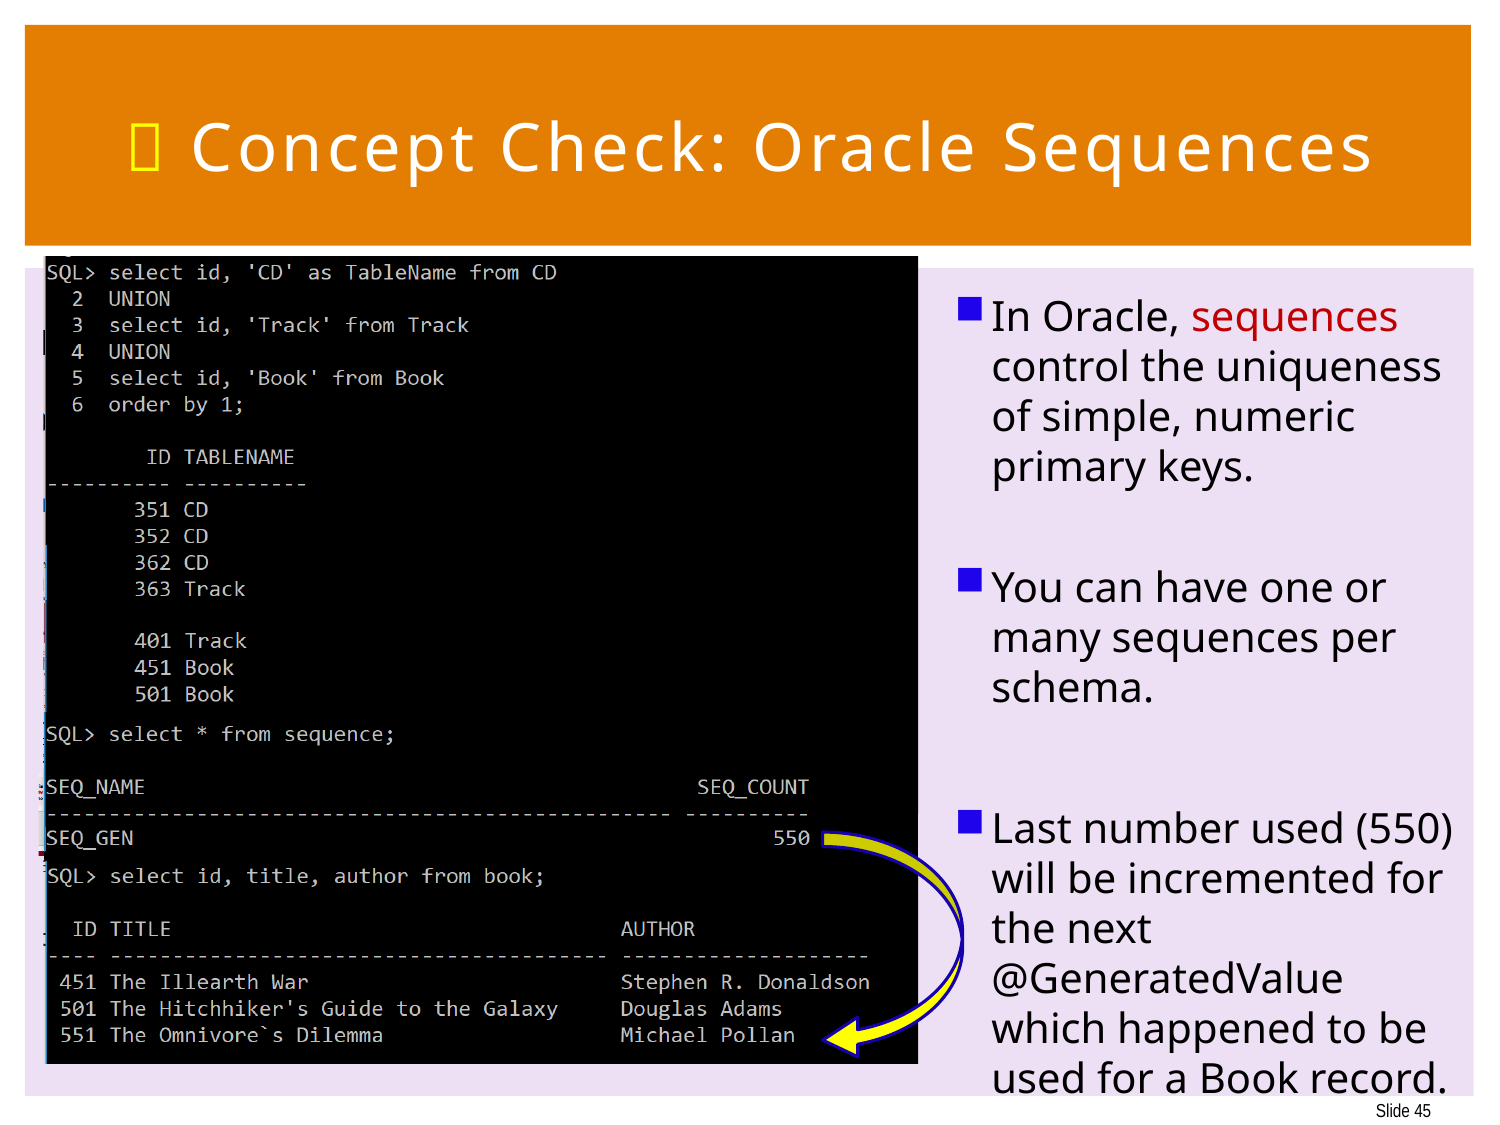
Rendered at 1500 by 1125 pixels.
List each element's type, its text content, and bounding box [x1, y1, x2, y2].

list In Oracle, sequences control the uniqueness of simple, numeric primary keys. You can have one or many sequences per schema. Last number used (550) will be incremented for the next @GeneratedValue which happened to be used for a Book record. [931, 281, 1480, 1005]
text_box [38, 255, 919, 1064]
text_box [925, 862, 965, 1018]
title  Concept Check: Oracle Sequences [62, 58, 1438, 232]
